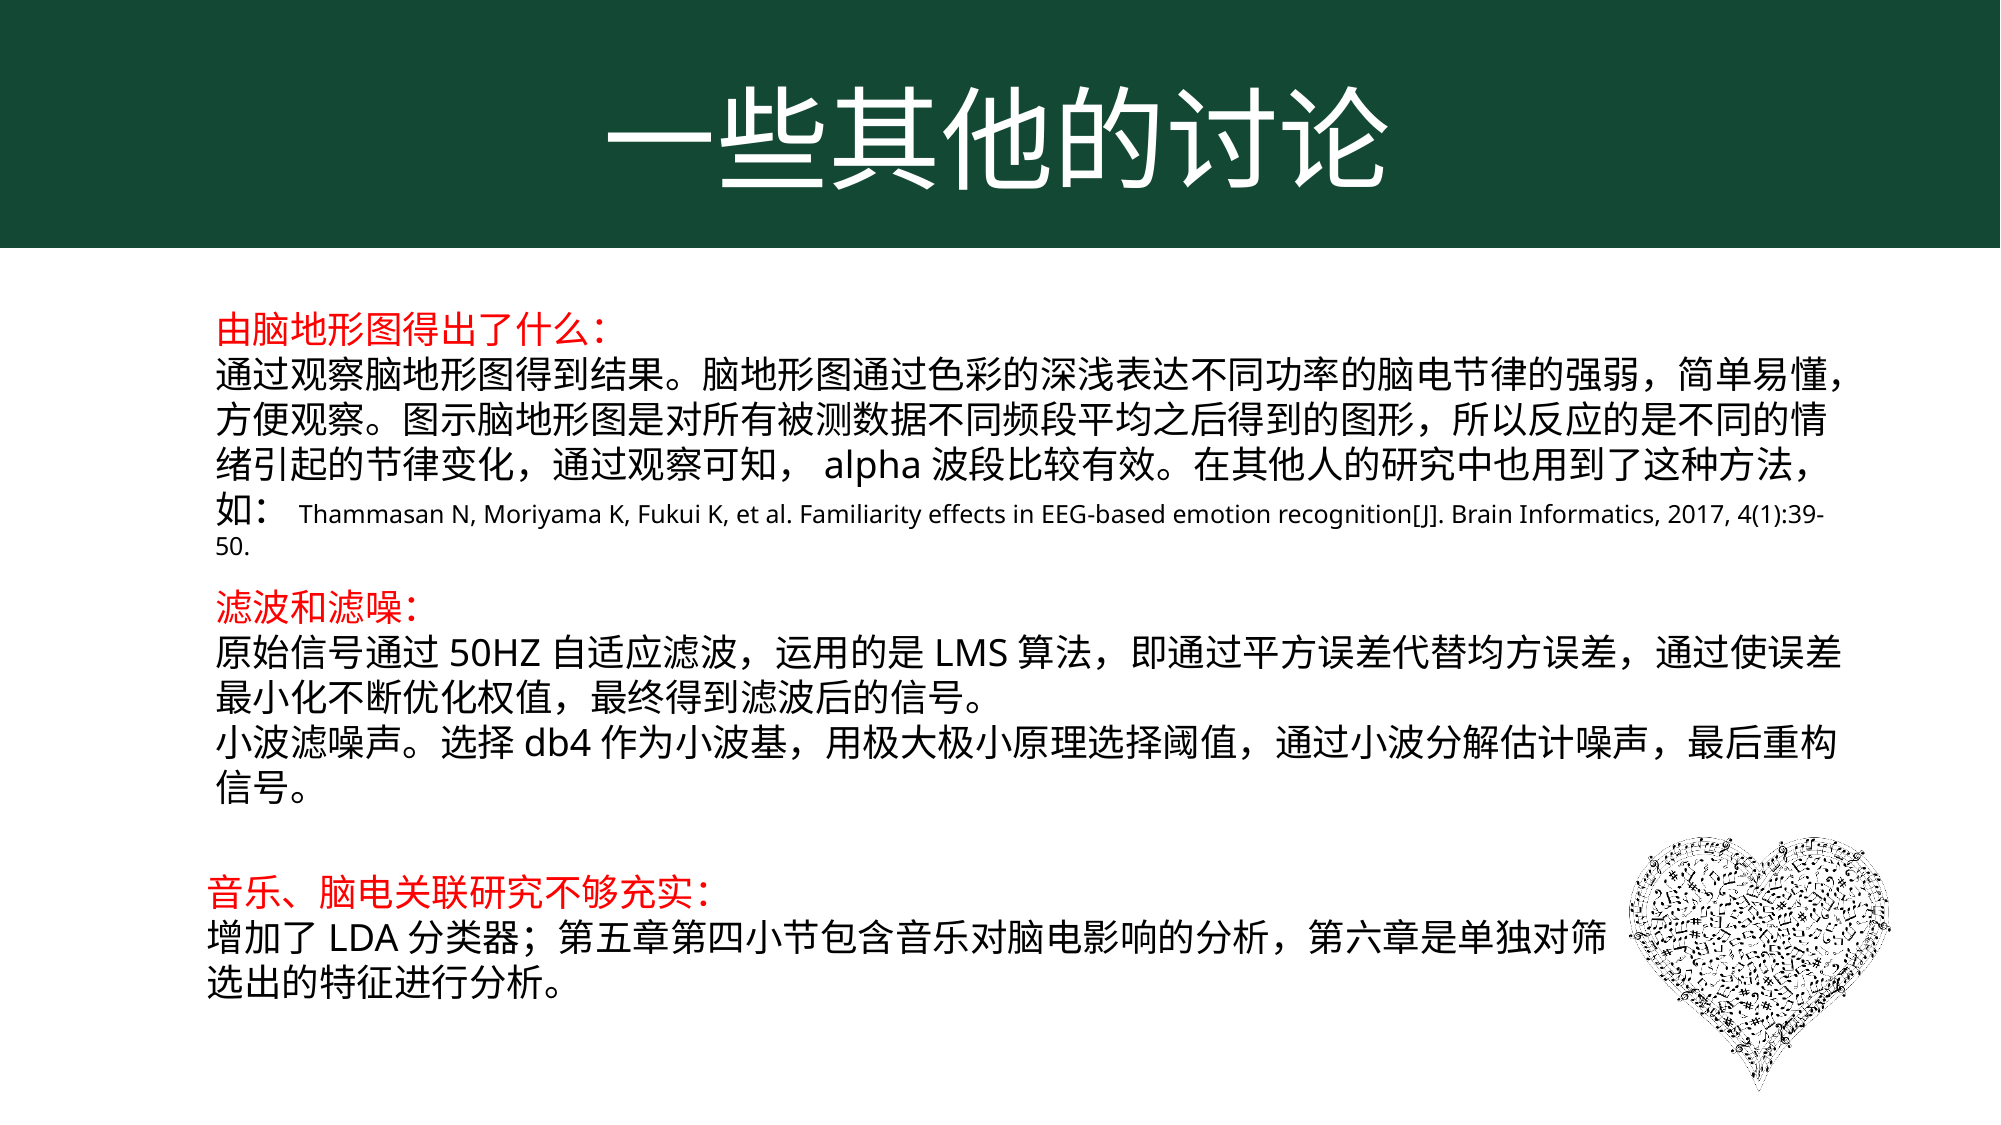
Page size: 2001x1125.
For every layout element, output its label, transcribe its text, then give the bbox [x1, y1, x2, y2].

text_box 一些其他的讨论 [588, 61, 1406, 212]
text_box 由脑地形图得出了什么： 通过观察脑地形图得到结果。脑地形图通过色彩的深浅表达不同功率的脑电节律的强弱，简单易懂，方便观察。图示脑地形图是对所有被测数据不同频段平均之后得到的图形，所以反应的是不同的情绪引起的节律变化，通过观察可知，alpha波段比较有效。在其他人的研究中也用到了这种方法，如：Thammasan N, Moriyama K, Fukui K, et al. Familiarity effects in EEG-based emotion recognition[J]. Brain Informatics, 2017, 4(1):39-50. [200, 298, 1877, 569]
text_box [0, 0, 2000, 248]
text_box 滤波和滤噪： 原始信号通过50HZ自适应滤波，运用的是LMS算法，即通过平方误差代替均方误差，通过使误差最小化不断优化权值，最终得到滤波后的信号。 小波滤噪声。选择db4作为小波基，用极大极小原理选择阈值，通过小波分解估计噪声，最后重构信号。 [200, 576, 1877, 862]
picture [1629, 837, 1891, 1092]
text_box 音乐、脑电关联研究不够充实： 增加了LDA分类器；第五章第四小节包含音乐对脑电影响的分析，第六章是单独对筛 选出的特征进行分析。 [191, 861, 1623, 1012]
